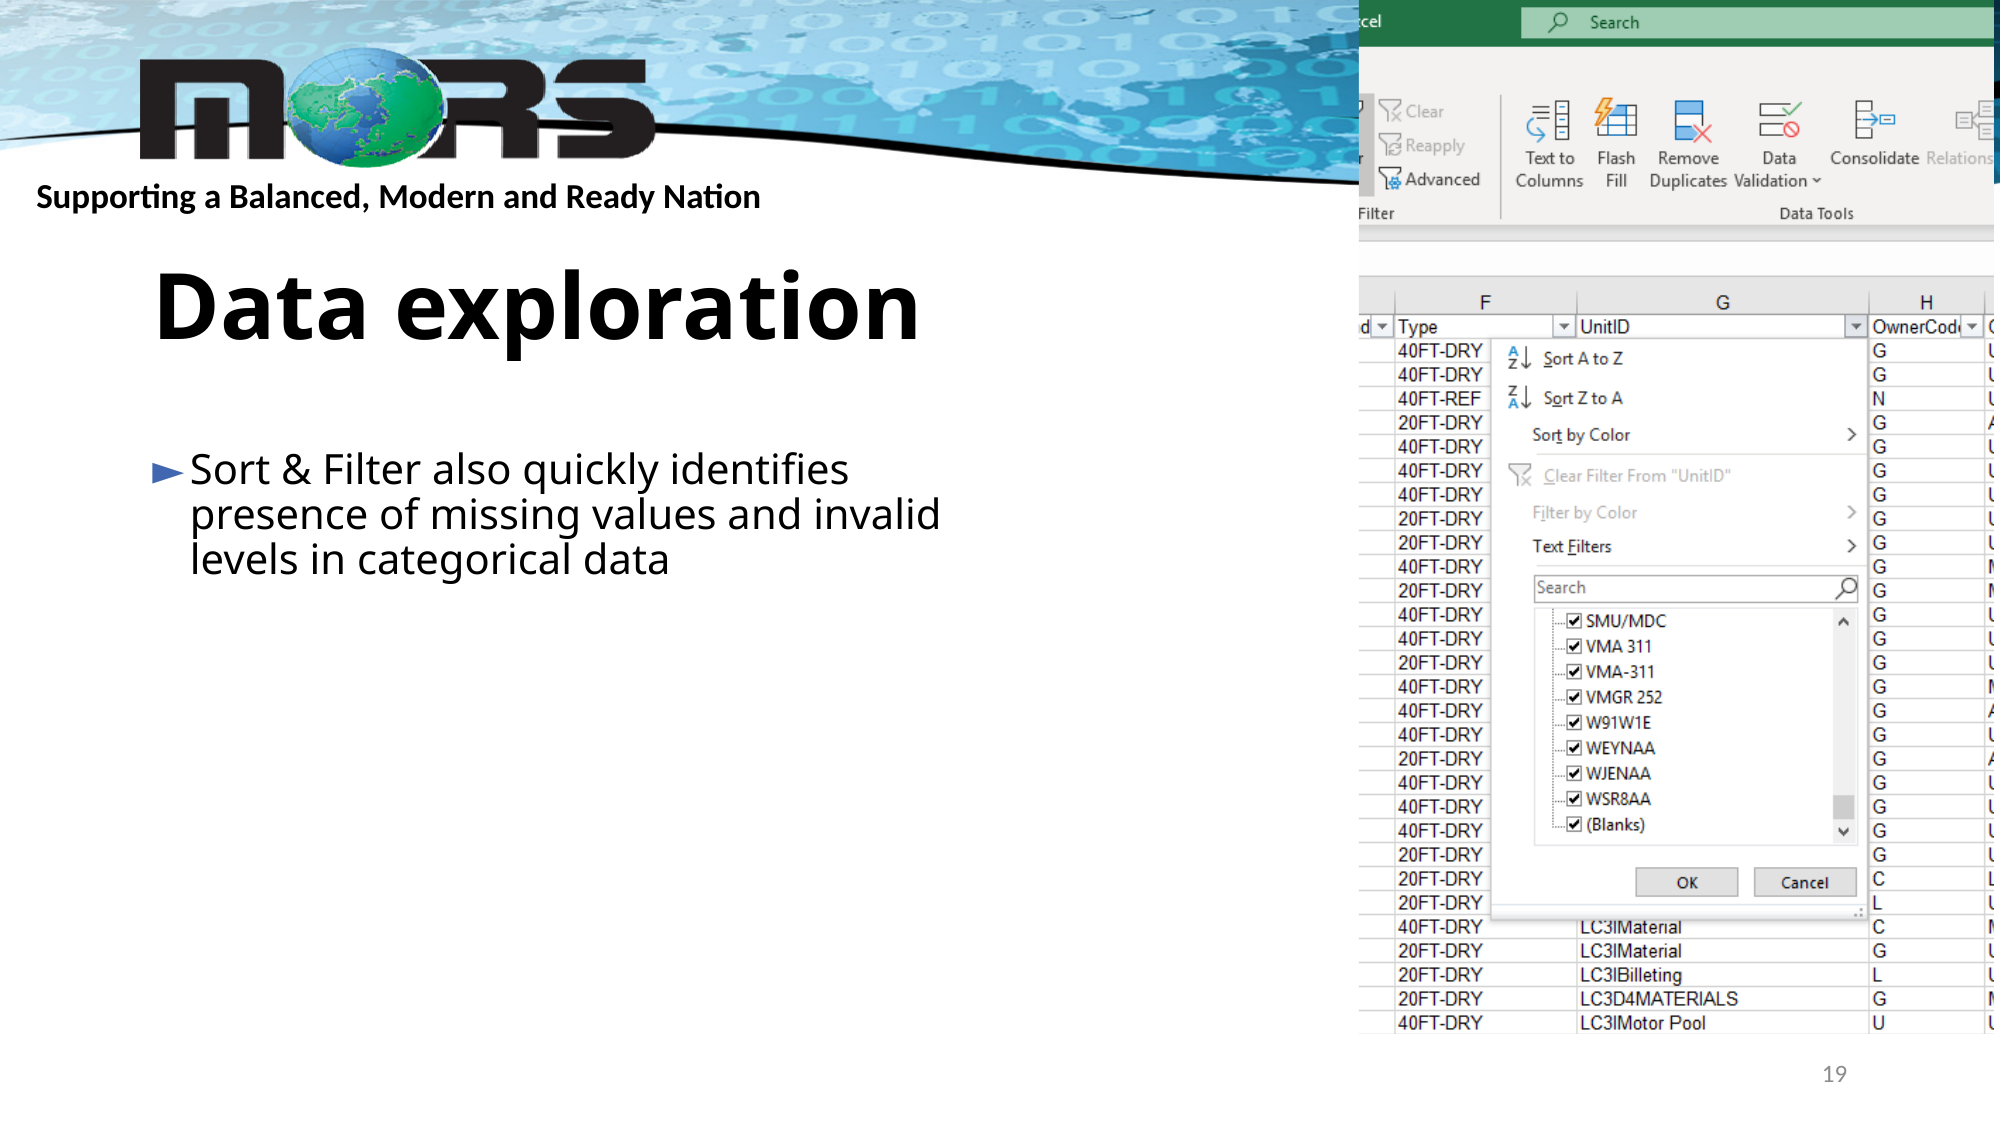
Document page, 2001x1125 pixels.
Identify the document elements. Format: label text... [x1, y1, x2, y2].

picture [0, 0, 1358, 210]
picture [669, 193, 675, 201]
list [1358, 0, 1994, 1034]
picture [397, 193, 402, 201]
picture [77, 194, 84, 205]
slide_number 19 [1412, 1042, 1863, 1103]
picture [710, 194, 717, 201]
picture [729, 194, 736, 201]
picture [1994, 0, 2000, 210]
picture [96, 194, 103, 205]
picture [414, 194, 421, 201]
picture [545, 194, 551, 201]
picture [748, 194, 755, 201]
picture [482, 194, 489, 201]
picture [572, 189, 578, 196]
picture [526, 194, 533, 201]
picture [626, 194, 632, 201]
picture [297, 194, 304, 201]
picture [348, 194, 354, 201]
picture [384, 192, 389, 201]
text_box Data exploration [137, 201, 1358, 420]
picture [433, 194, 439, 201]
picture [147, 194, 154, 201]
text_box Sort & Filter also quickly identifies presence of missing values and invalid levels in categorical data [137, 441, 1020, 591]
picture [166, 194, 173, 201]
